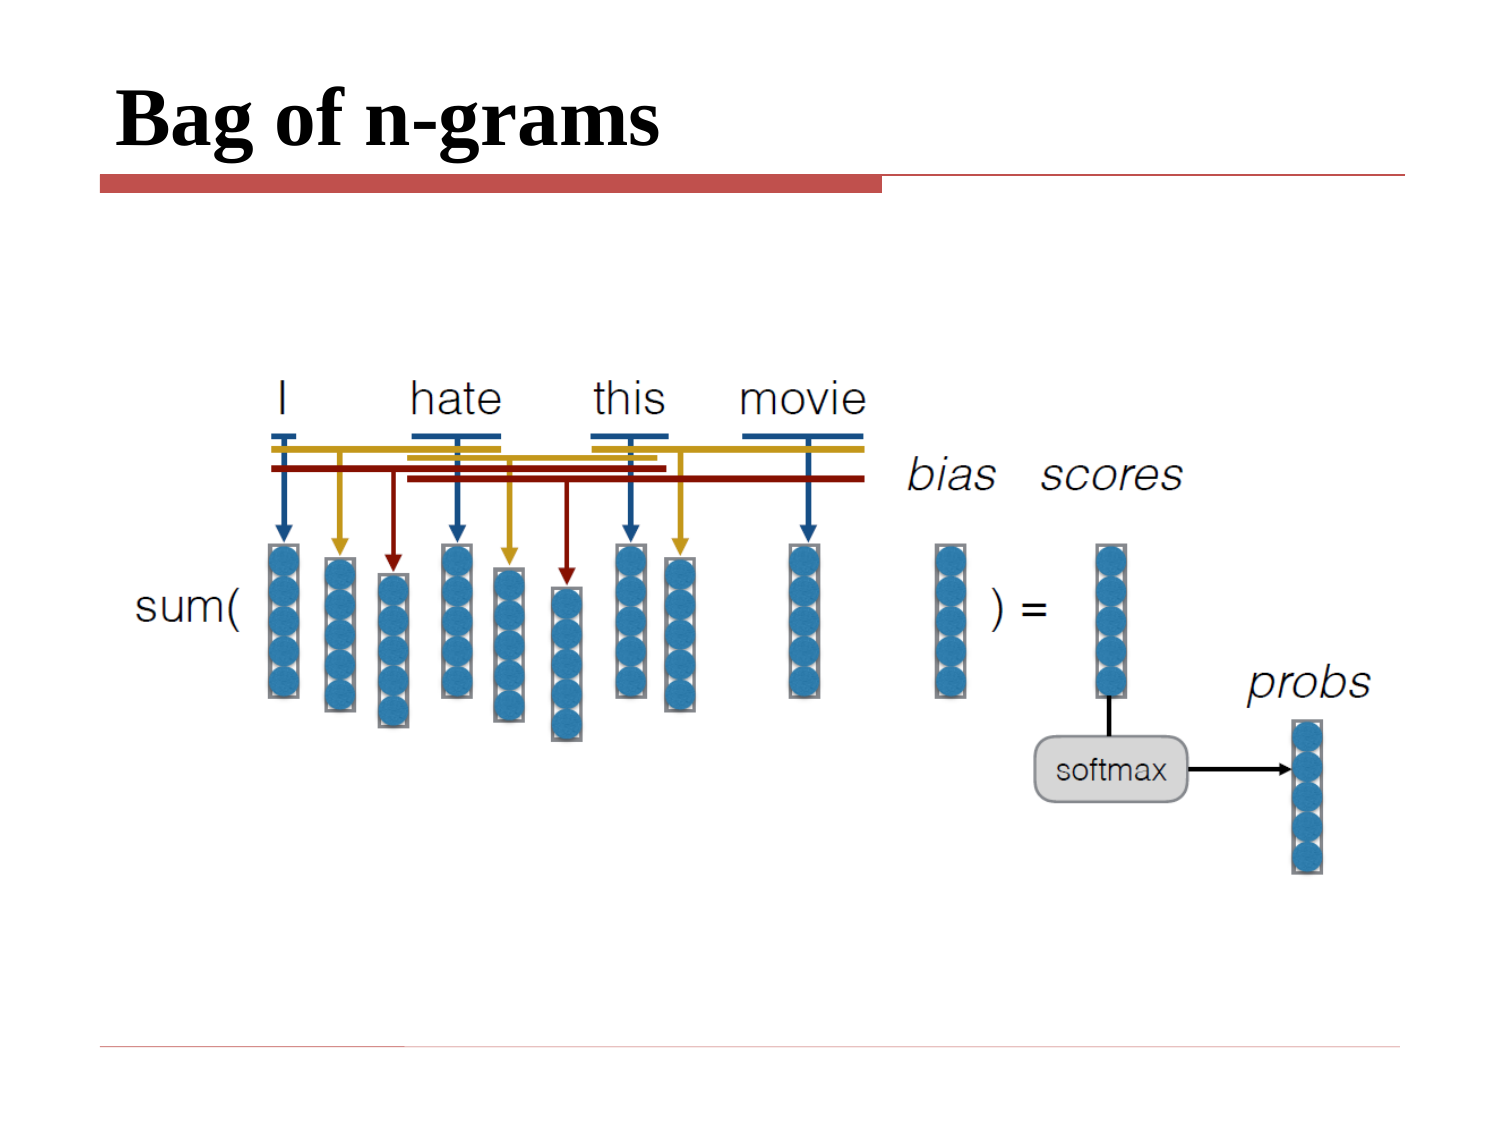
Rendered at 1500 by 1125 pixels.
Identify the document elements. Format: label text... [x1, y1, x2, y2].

picture [123, 361, 1382, 894]
title Bag of n-grams [100, 50, 1412, 170]
